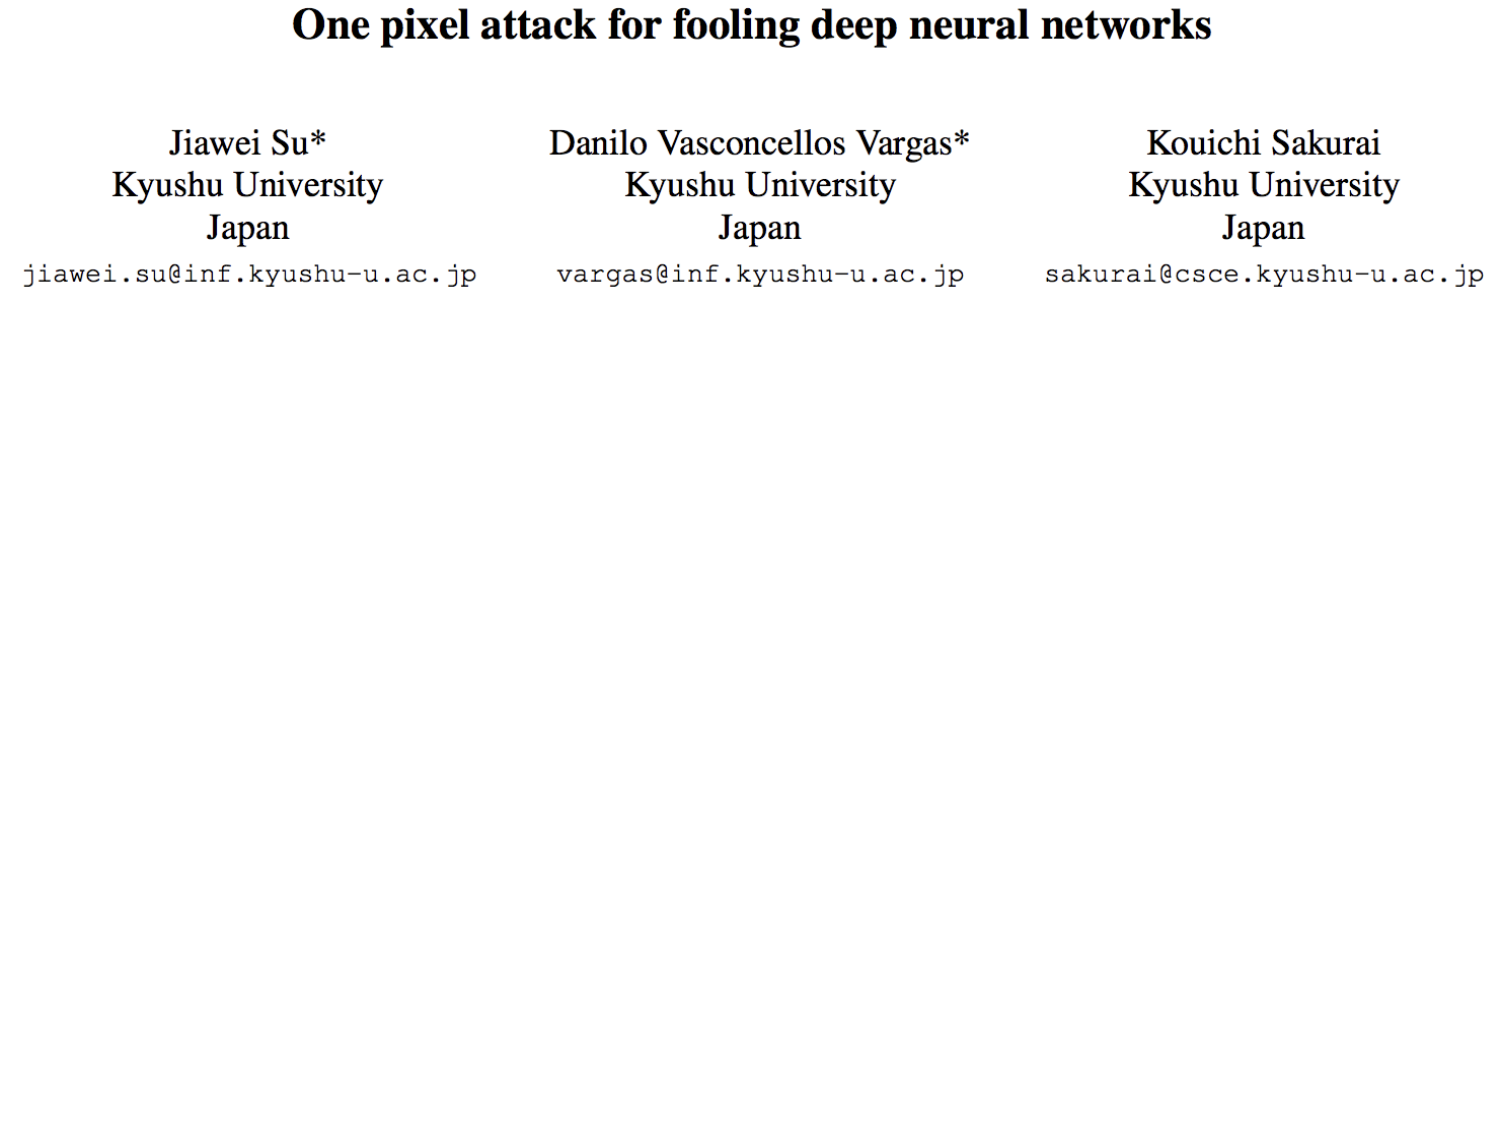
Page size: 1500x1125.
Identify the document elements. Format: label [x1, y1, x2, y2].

picture [0, 0, 1500, 303]
